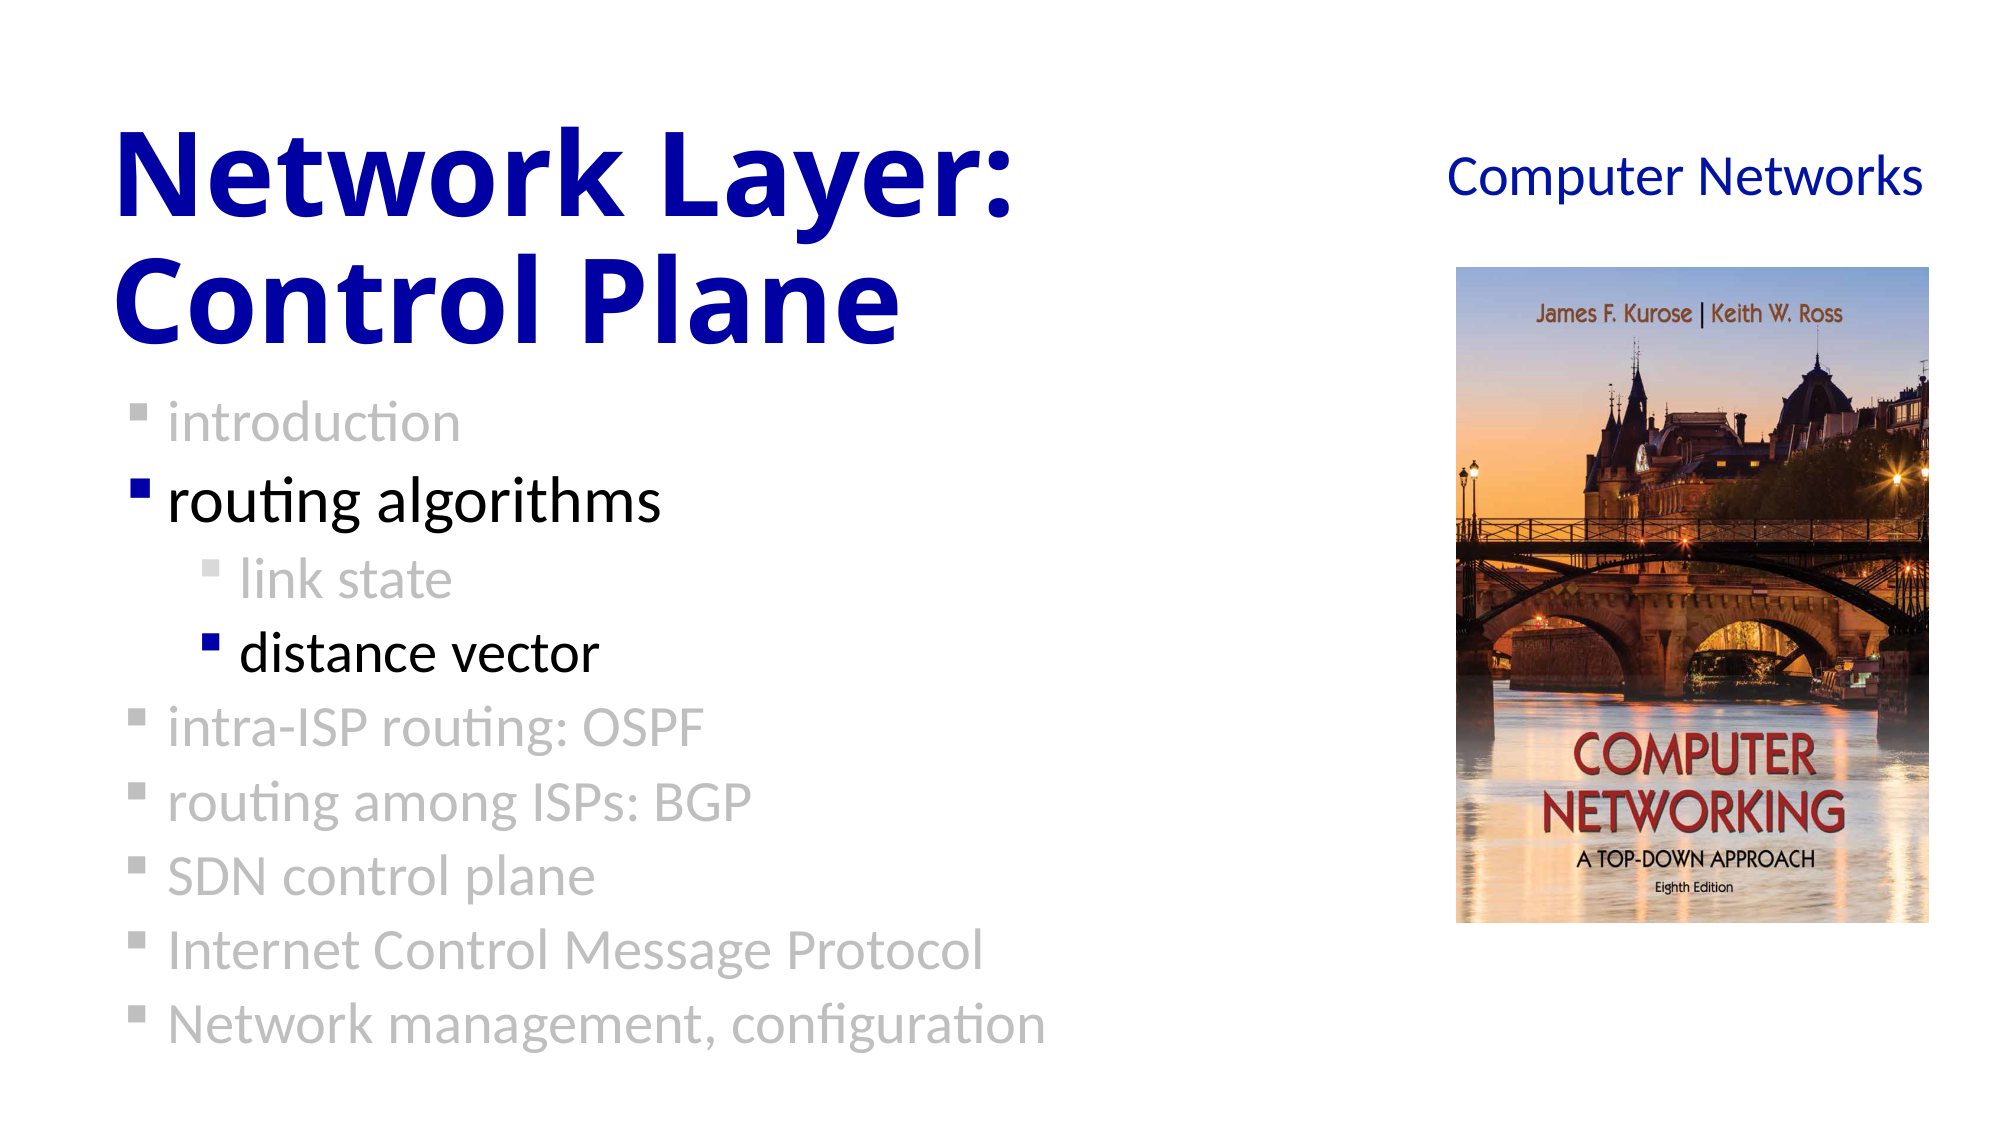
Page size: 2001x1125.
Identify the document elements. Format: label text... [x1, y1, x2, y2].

list introduction routing algorithms link state distance vector intra-ISP routing: OSPF routing among ISPs: BGP SDN control plane Internet Control Message Protocol Network management, configuration [108, 383, 1539, 1069]
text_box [1370, 129, 1940, 924]
title Network Layer: Control Plane [95, 106, 1170, 378]
